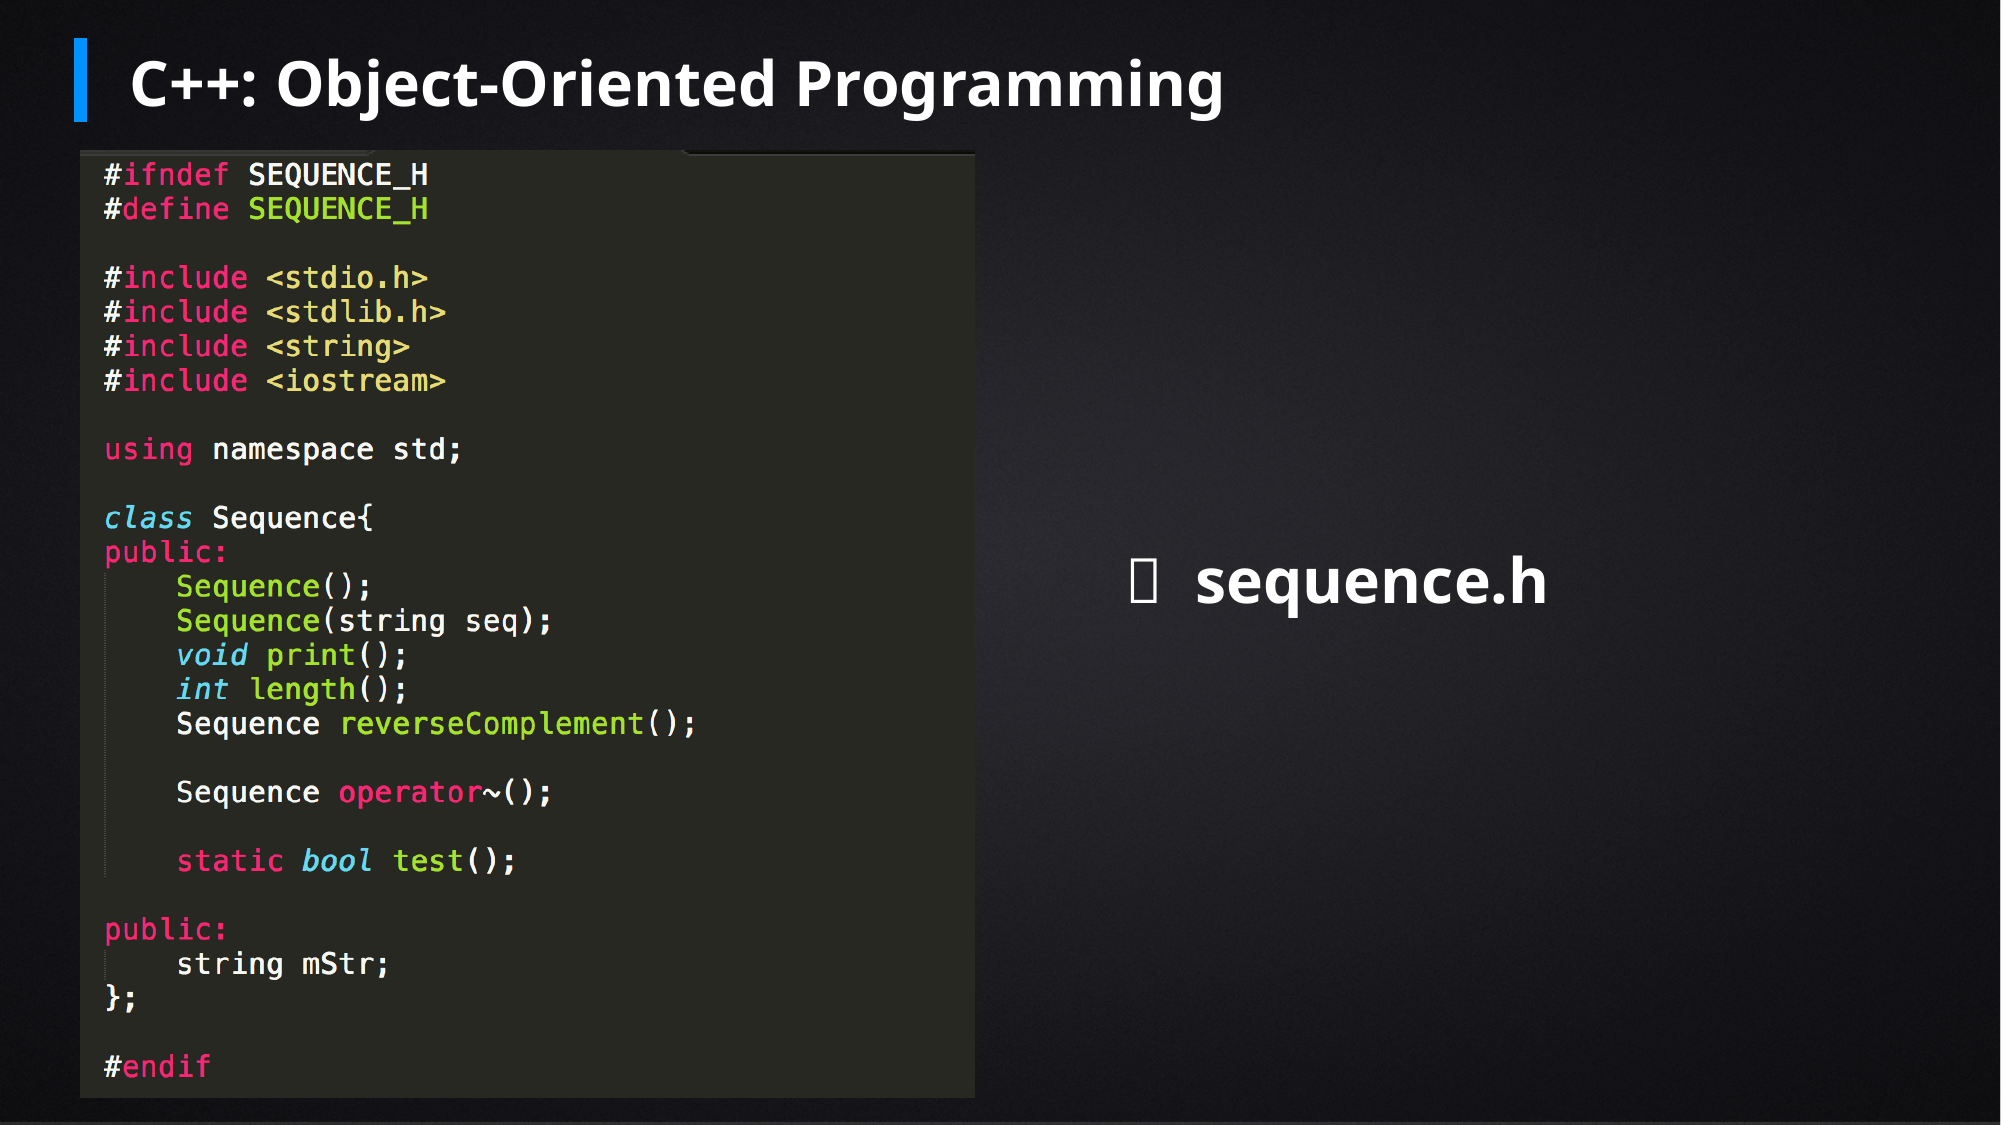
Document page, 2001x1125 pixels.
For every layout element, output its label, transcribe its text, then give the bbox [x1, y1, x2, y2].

picture [0, 0, 2001, 1125]
text_box  sequence.h [1110, 533, 1615, 624]
text_box C++: Object-Oriented Programming [114, 36, 1243, 127]
